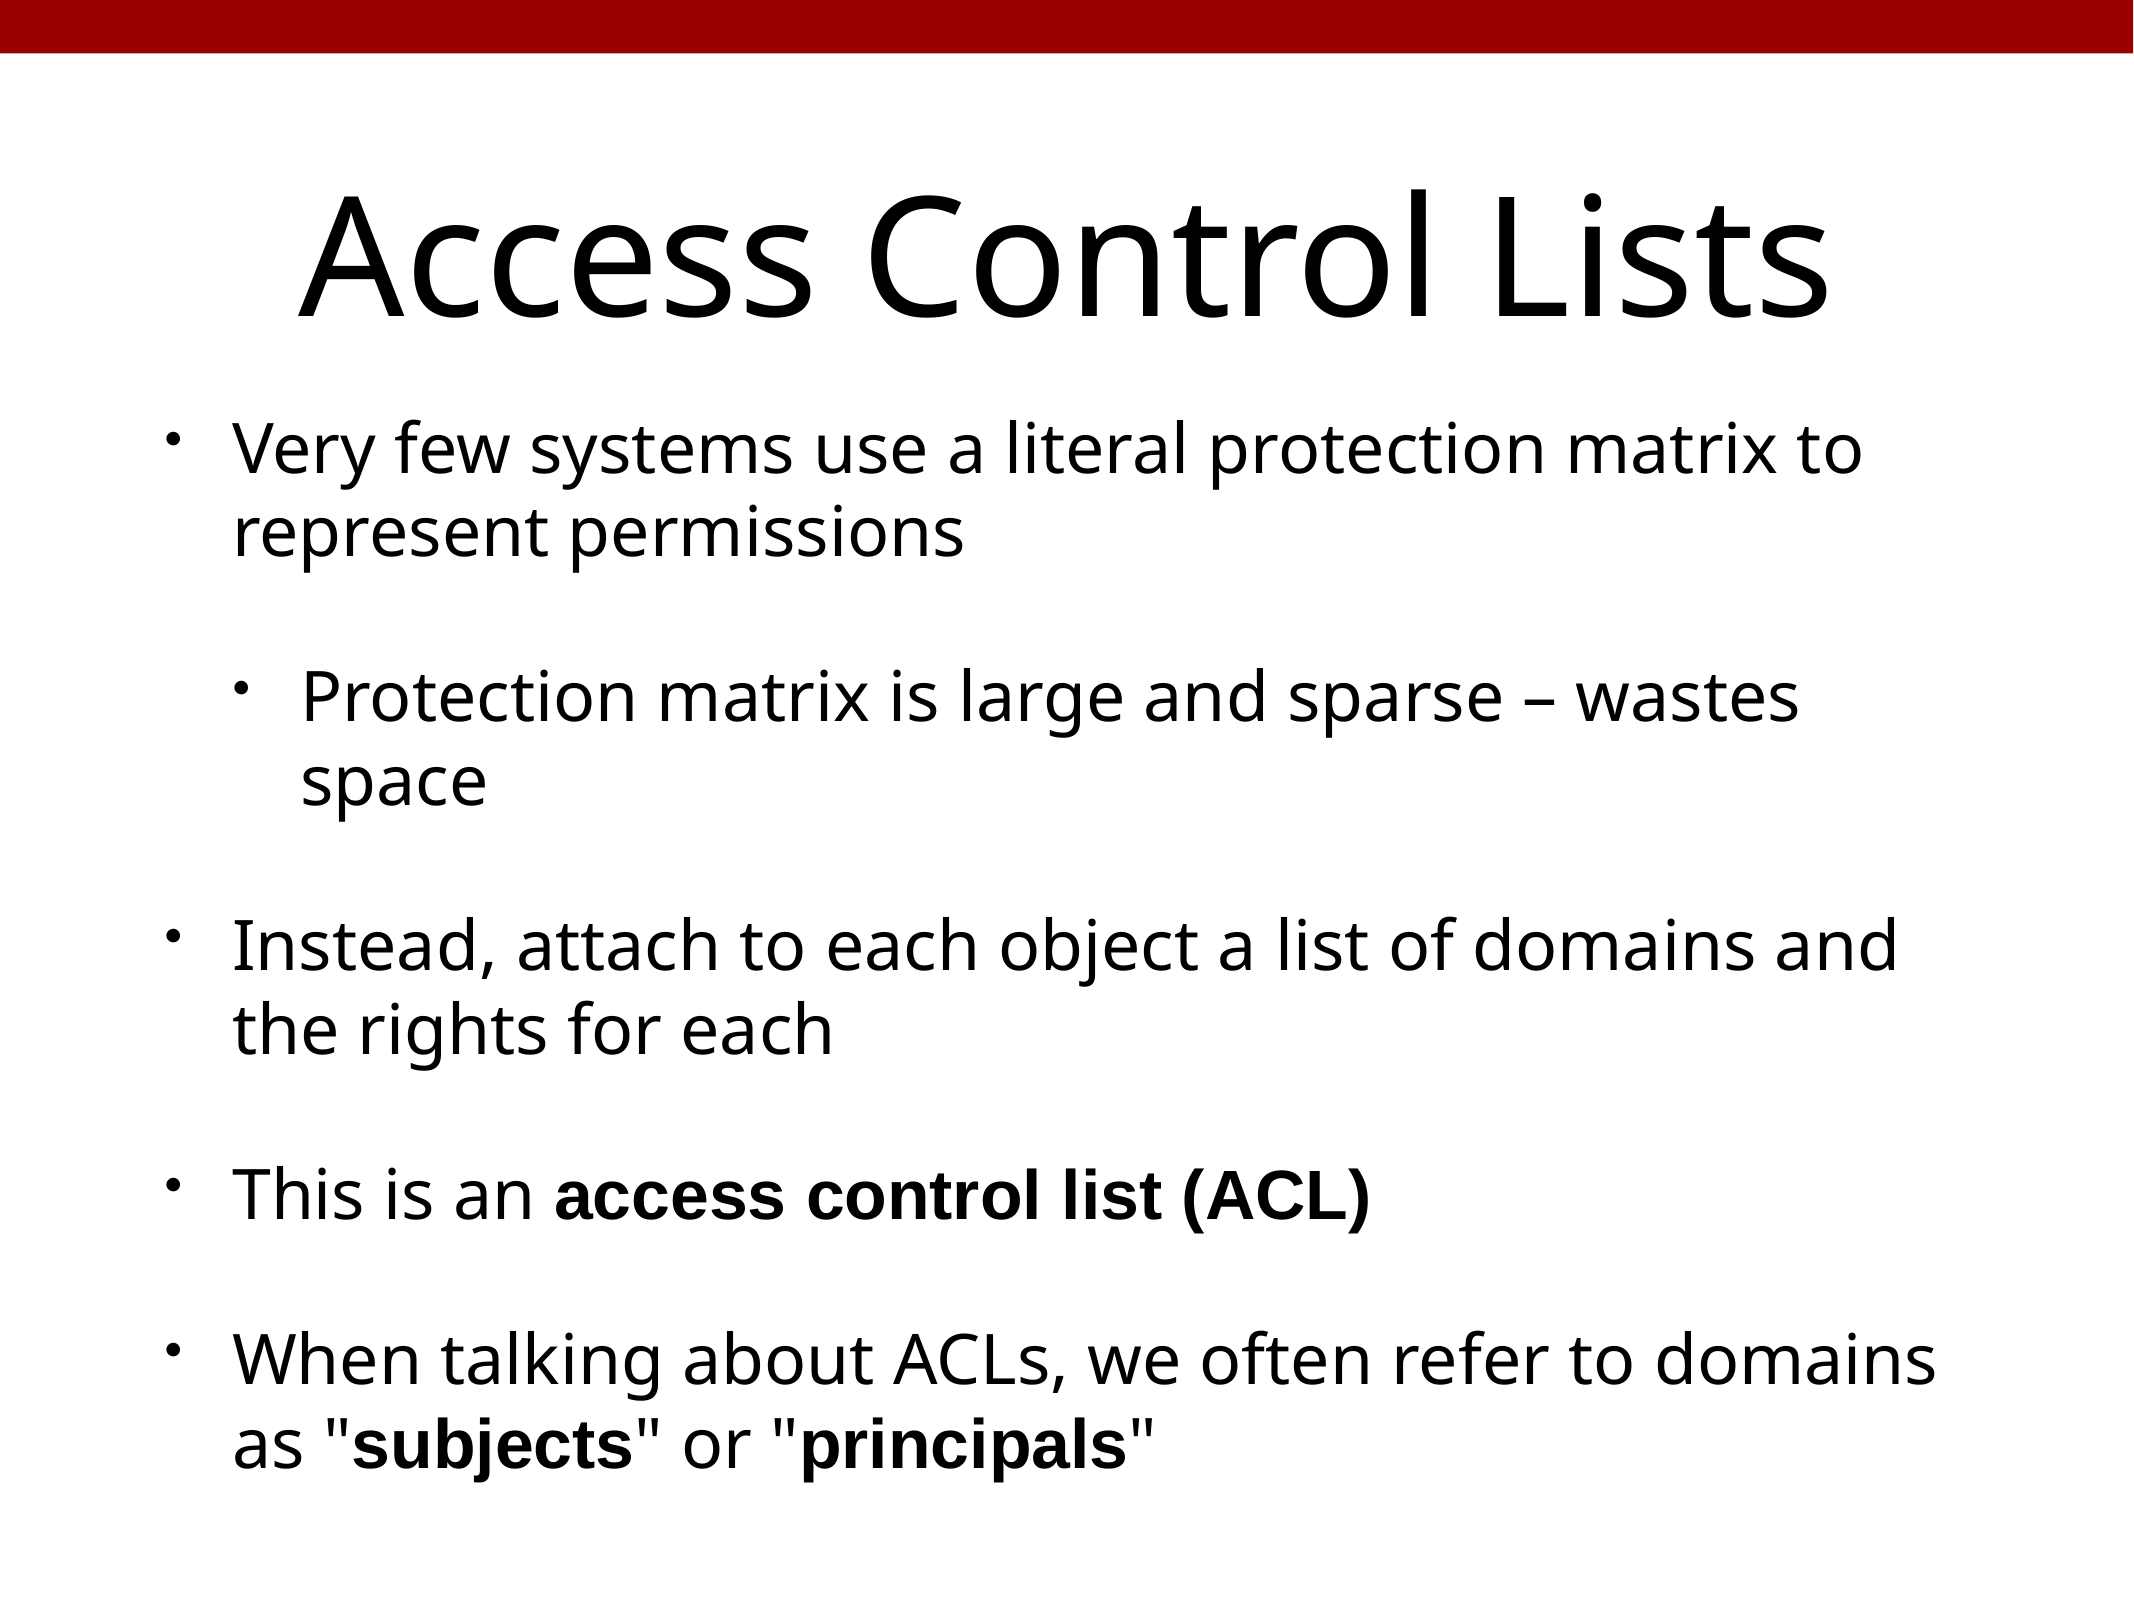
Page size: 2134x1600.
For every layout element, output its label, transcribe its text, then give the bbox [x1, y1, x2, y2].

title Access Control Lists [155, 72, 1978, 426]
list Very few systems use a literal protection matrix to represent permissions Protection matrix is large and sparse – wastes space Instead, attach to each object a list of domains and the rights for each This is an access control list (ACL) When talking about ACLs, we often refer to domains as "subjects" or "principals" [155, 426, 1978, 1459]
